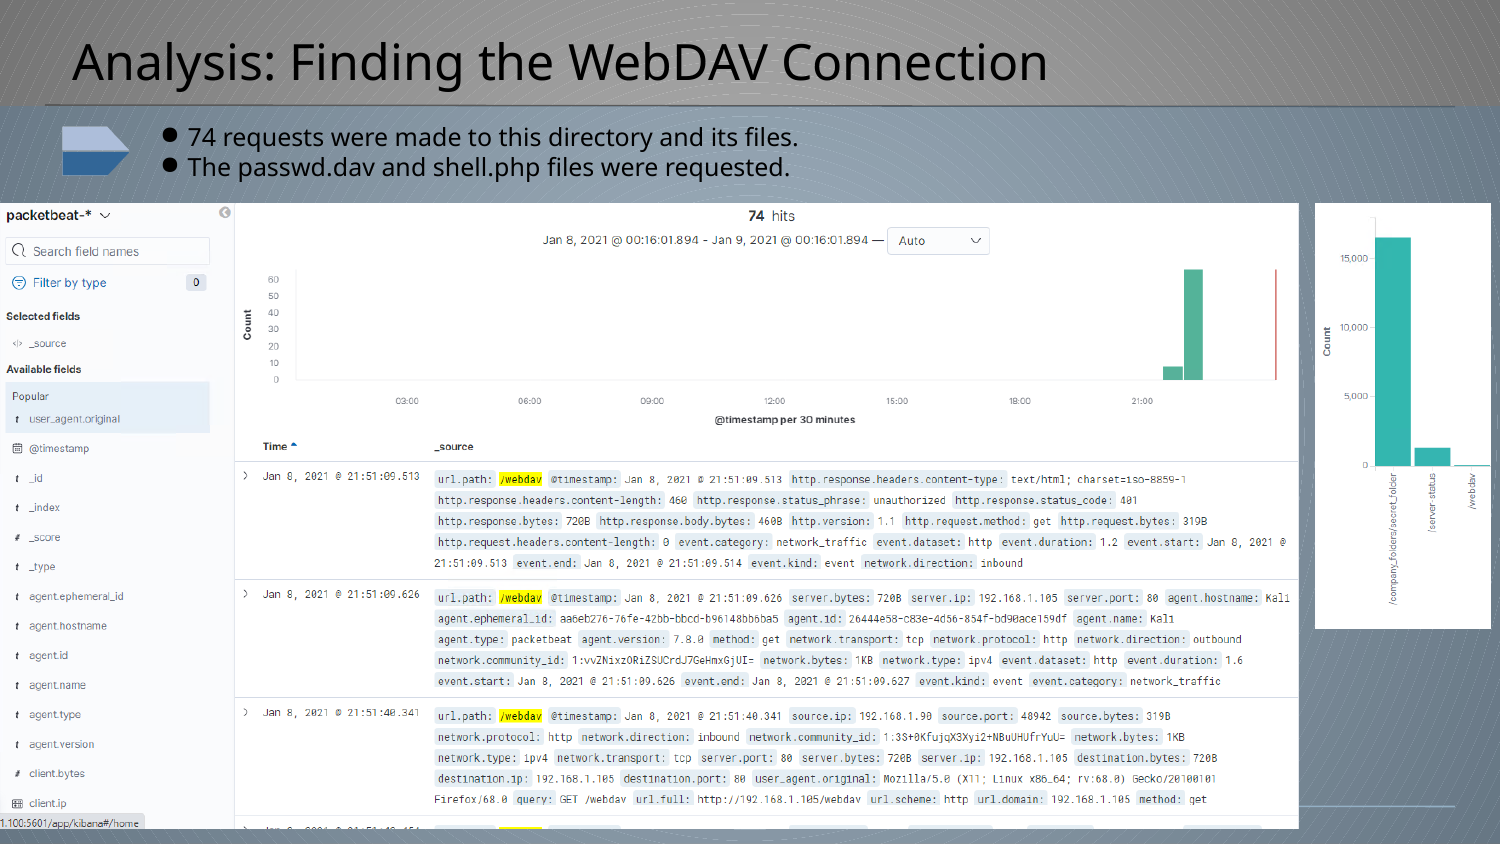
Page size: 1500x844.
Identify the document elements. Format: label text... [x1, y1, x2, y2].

picture [0, 203, 1299, 829]
picture [1314, 203, 1491, 629]
text_box [0, 106, 1500, 844]
title Analysis: Finding the WebDAV Connection [0, 0, 1500, 88]
picture [59, 122, 131, 178]
subtitle 74 requests were made to this directory and its files. The passwd.dav and shell.php files were requested. [60, 106, 1440, 194]
